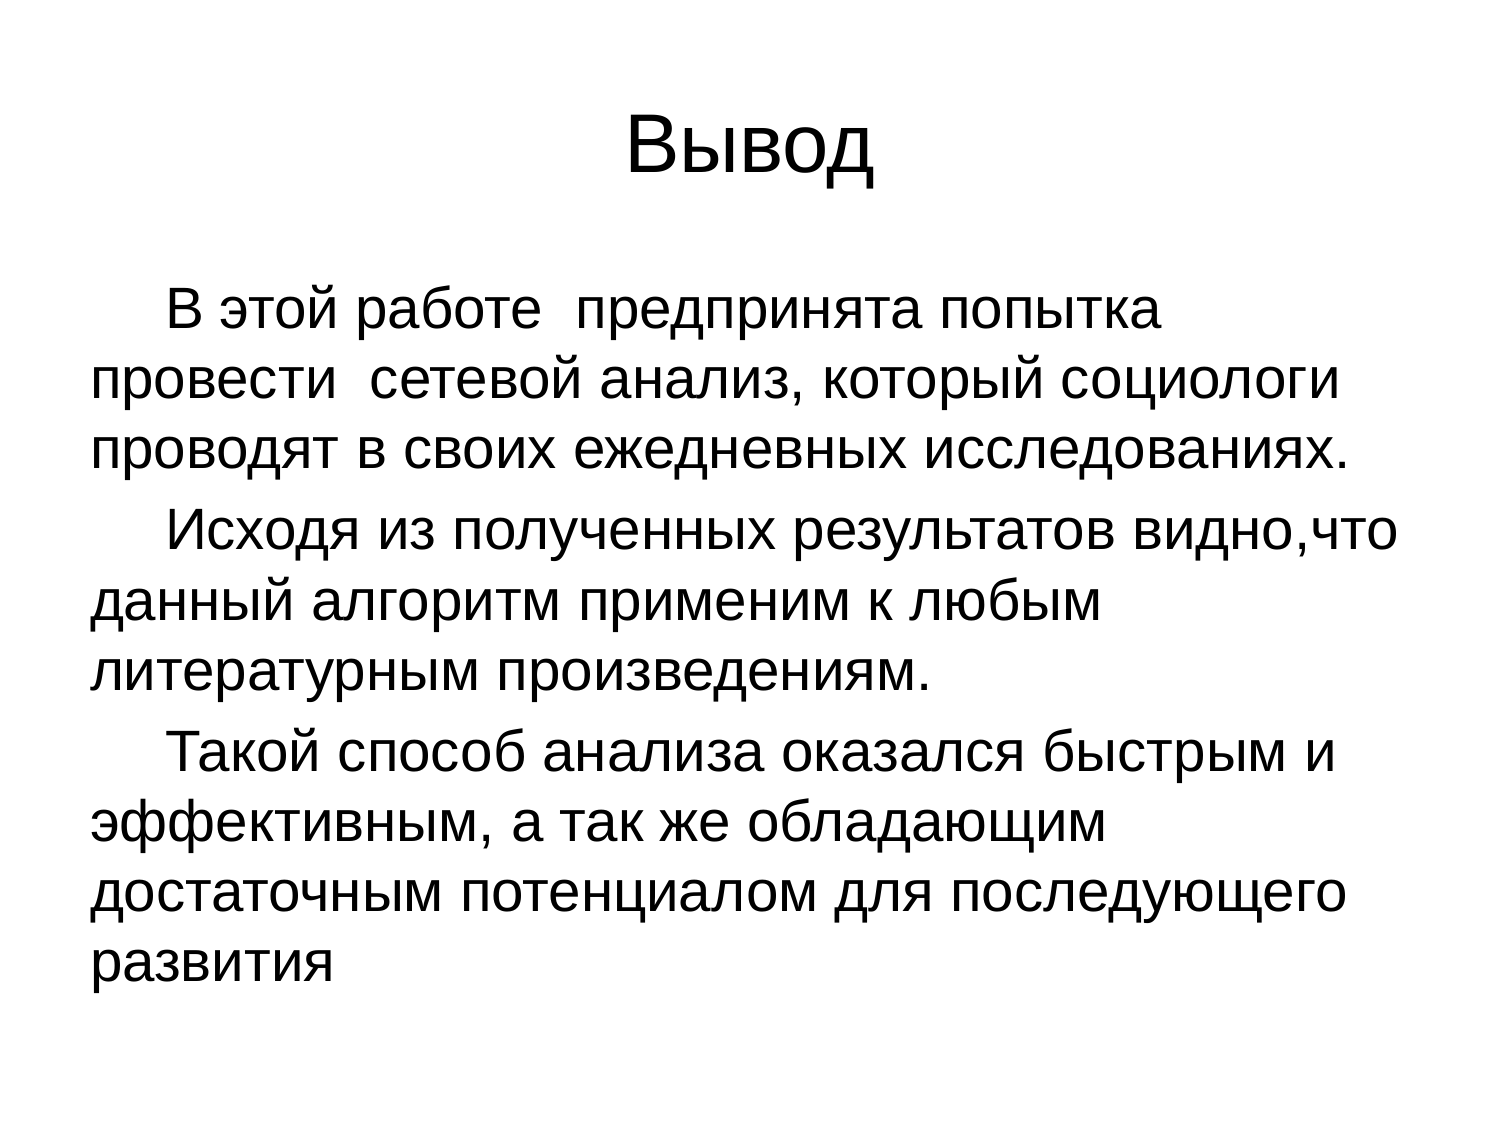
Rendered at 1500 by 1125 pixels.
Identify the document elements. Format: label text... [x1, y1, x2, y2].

title Вывод [75, 45, 1425, 233]
list В этой работе предпринята попытка провести сетевой анализ, который социологи проводят в своих ежедневных исследованиях. Исходя из полученных результатов видно,что данный алгоритм применим к любым литературным произведениям. Такой способ анализа оказался быстрым и эффективным, а так же обладающим достаточным потенциалом для последующего развития [75, 262, 1425, 1005]
